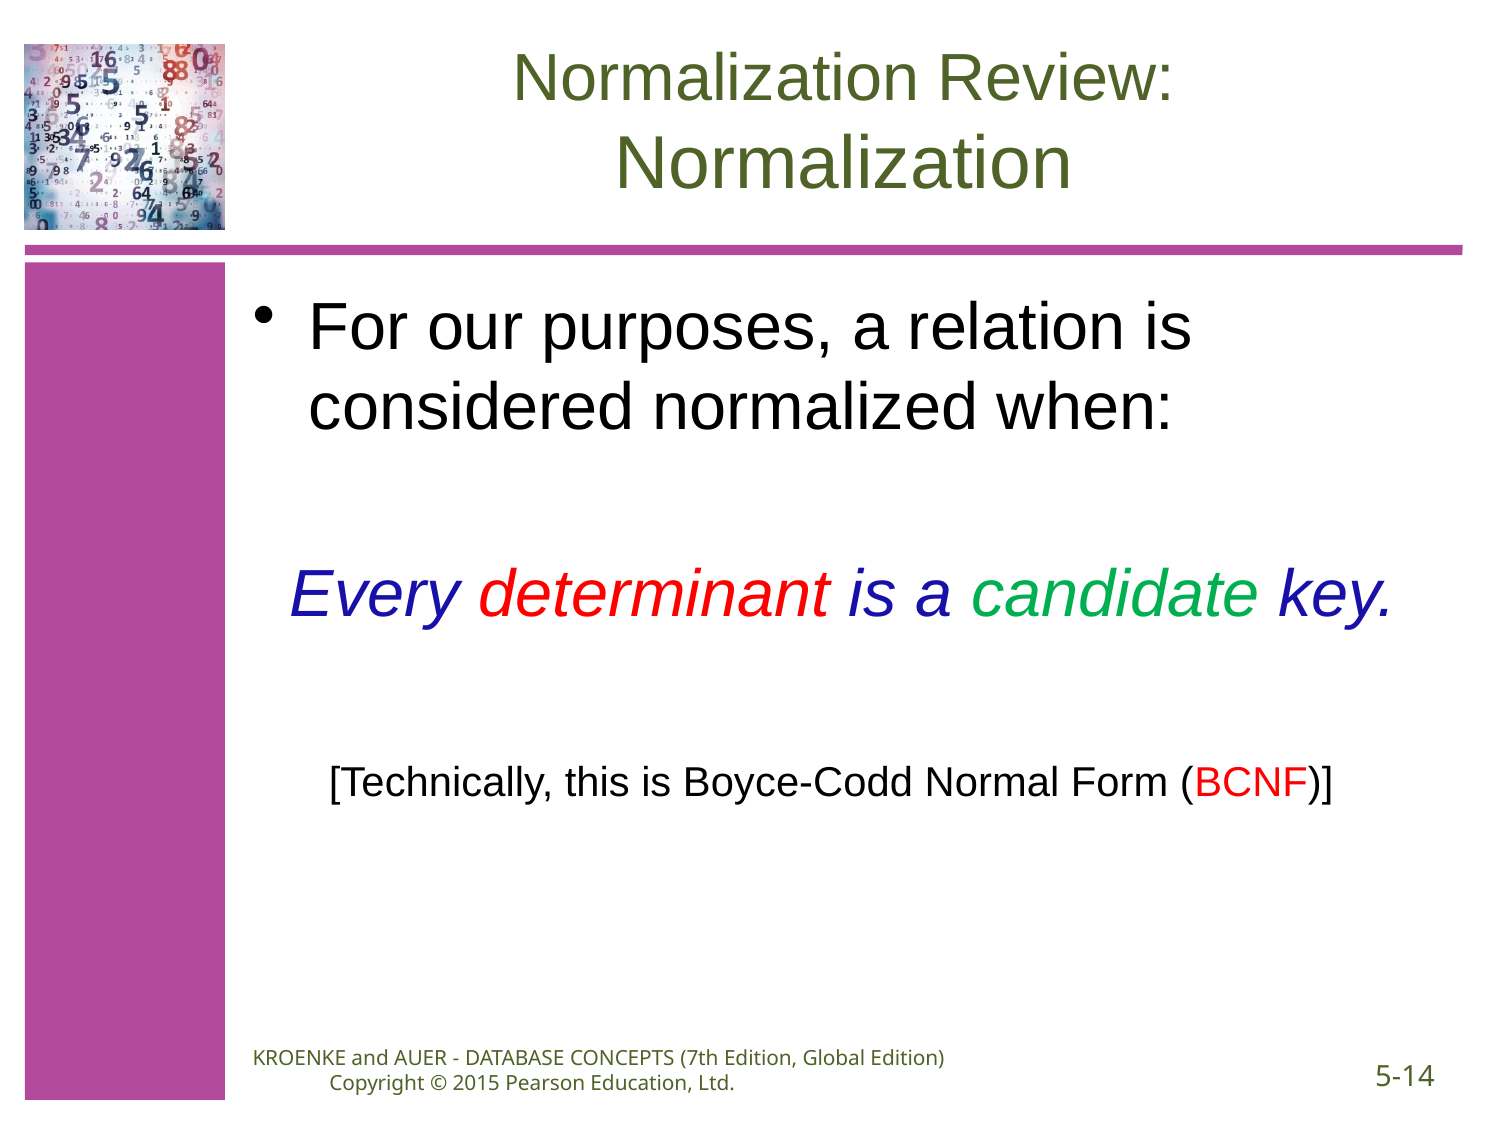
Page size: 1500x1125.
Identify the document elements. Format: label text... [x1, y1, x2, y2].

footer KROENKE and AUER - DATABASE CONCEPTS (7th Edition, Global Edition) Copyright © 2015 Pearson Education, Ltd. [237, 1037, 1088, 1104]
title Normalization Review: Normalization [237, 37, 1451, 201]
picture [24, 44, 225, 230]
list For our purposes, a relation is considered normalized when: Every determinant is a candidate key. [Technically, this is Boyce-Codd Normal Form (BCNF)] [237, 275, 1426, 999]
slide_number 5-14 [1287, 1049, 1451, 1103]
